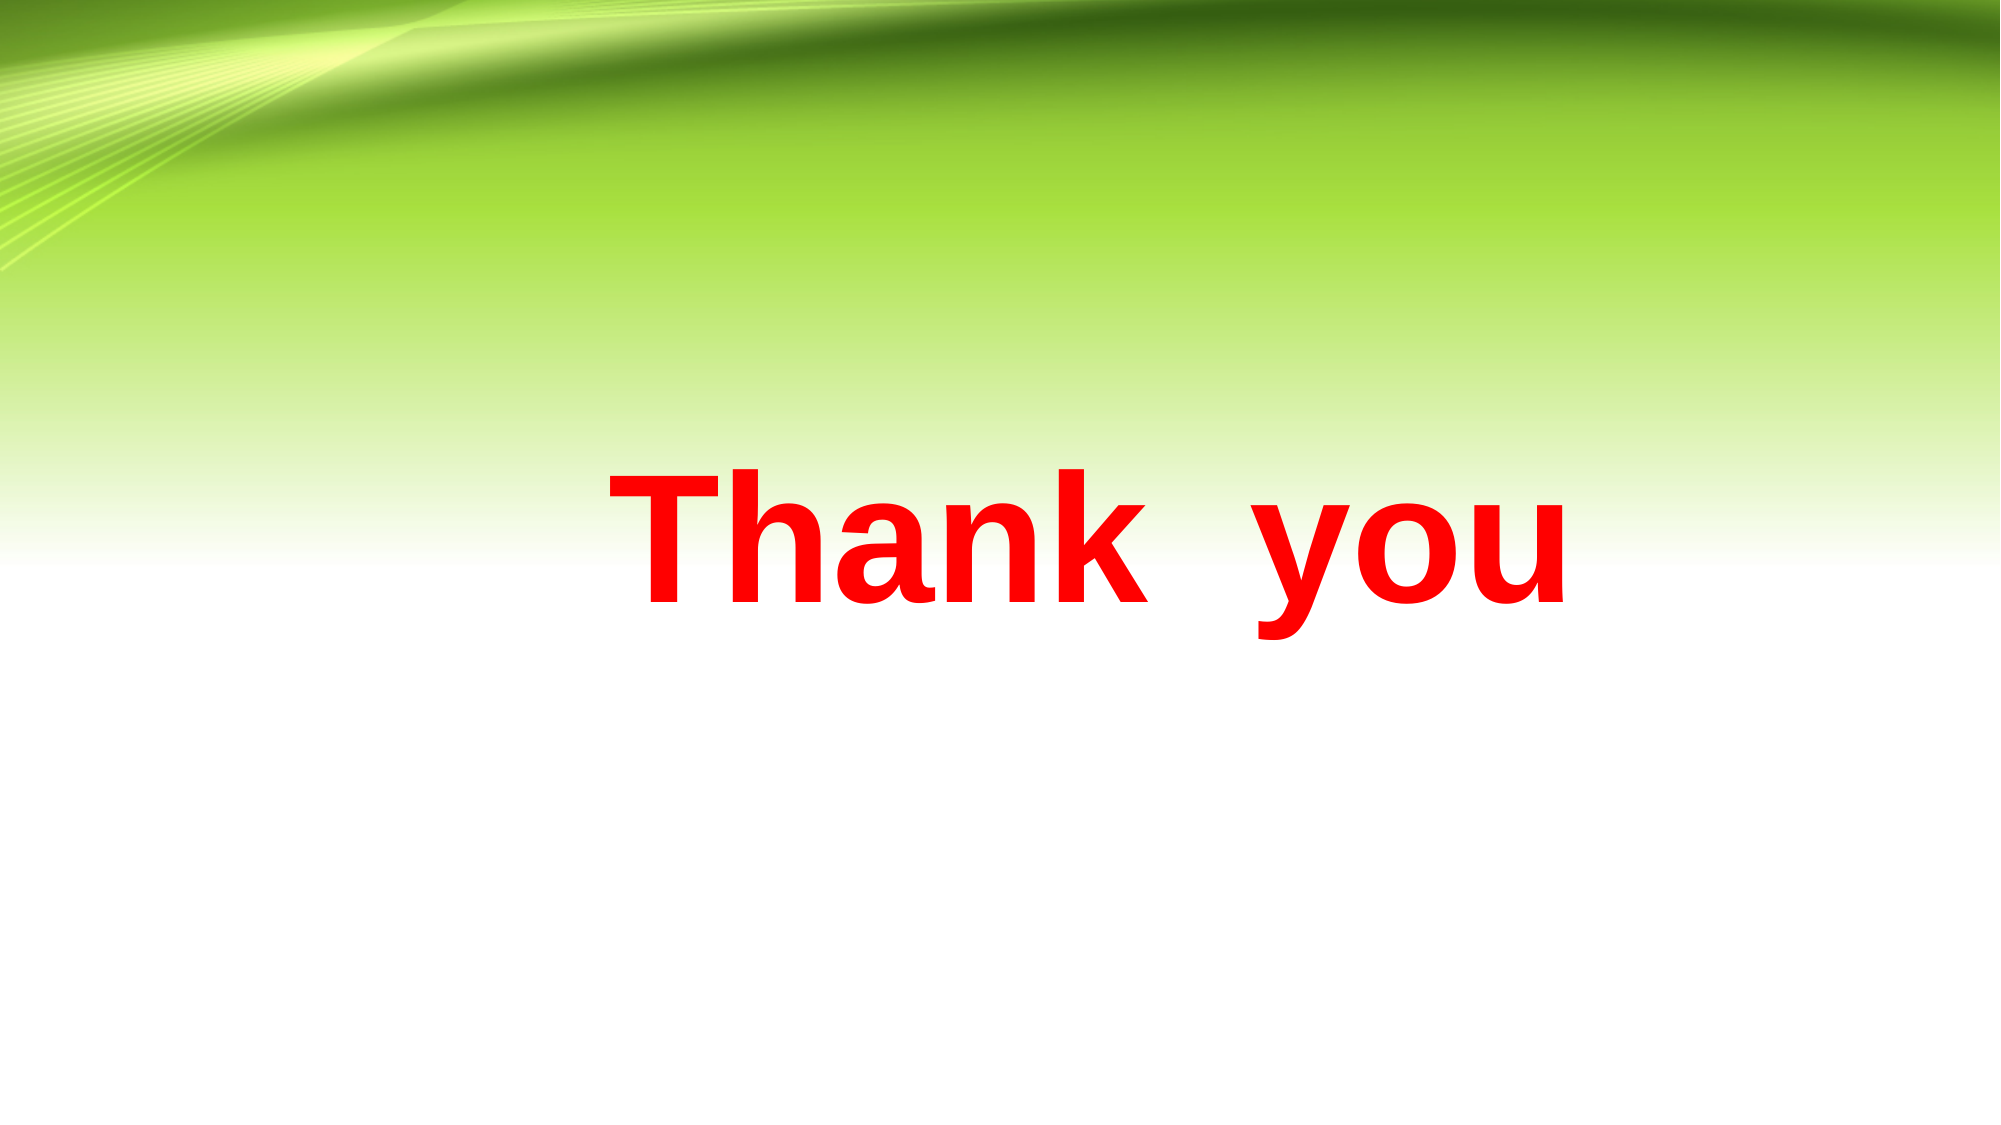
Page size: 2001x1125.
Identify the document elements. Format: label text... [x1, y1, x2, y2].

picture [0, 0, 2000, 1125]
title Thank you [137, 59, 1863, 999]
